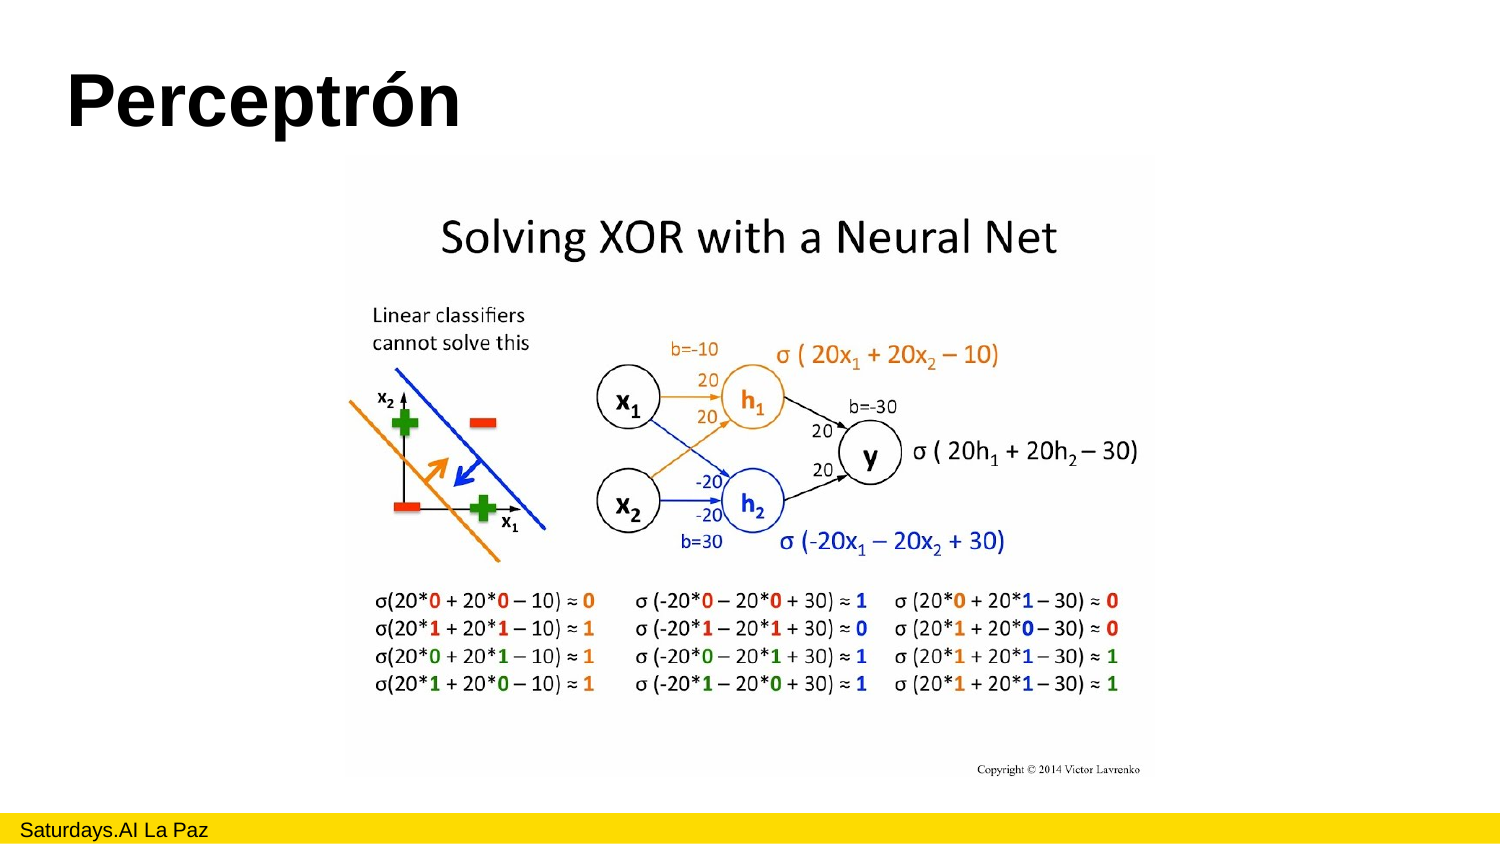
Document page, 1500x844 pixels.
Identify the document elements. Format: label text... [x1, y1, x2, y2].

title Perceptrón [51, 36, 1449, 131]
picture [345, 155, 1155, 778]
text_box [0, 813, 4, 844]
text_box [1496, 813, 1500, 844]
text_box Saturdays.AI La Paz 1/2021 [4, 802, 1496, 844]
